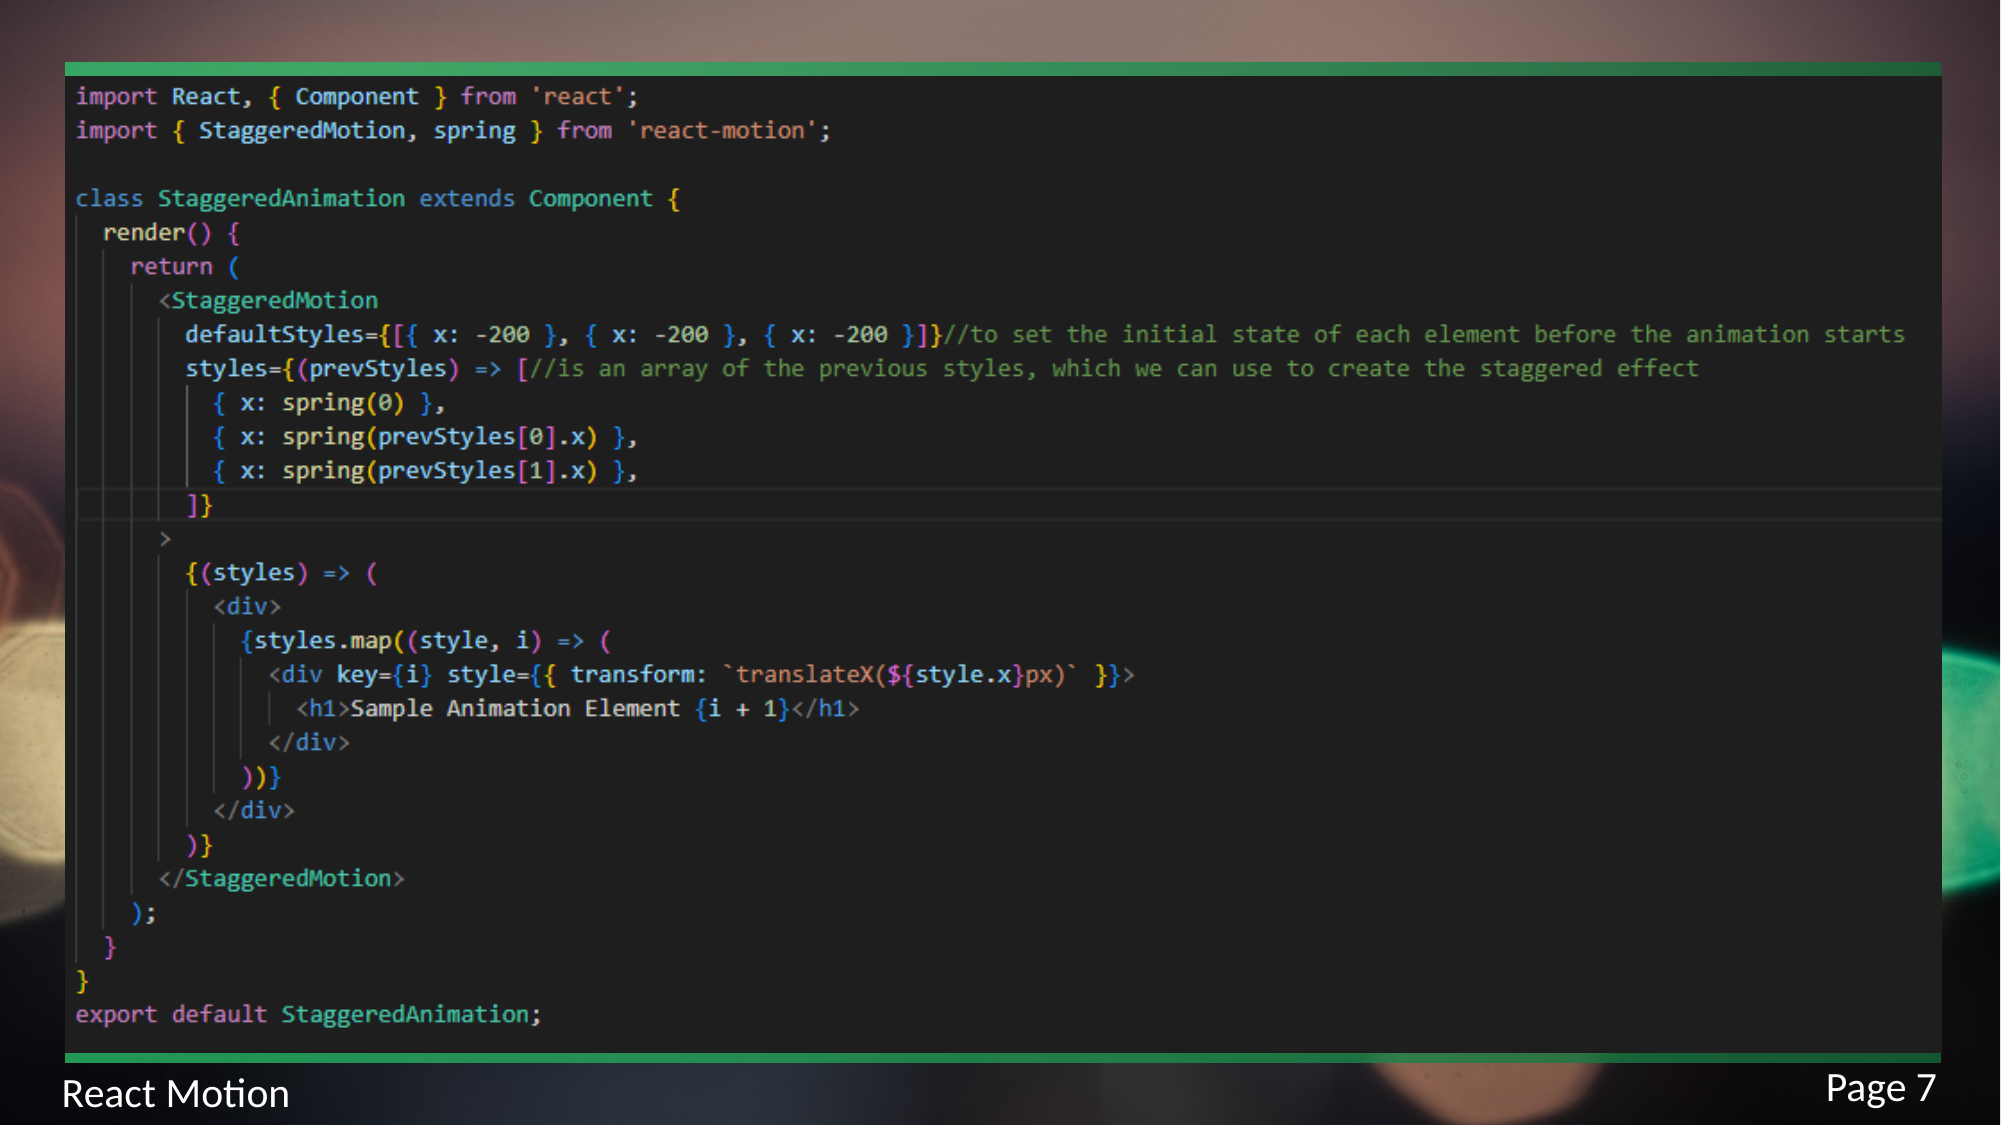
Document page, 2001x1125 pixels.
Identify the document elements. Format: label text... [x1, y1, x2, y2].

text_box Page 7 [1811, 1052, 1953, 1118]
picture [0, 0, 2001, 1125]
text_box React Motion [46, 1058, 385, 1124]
